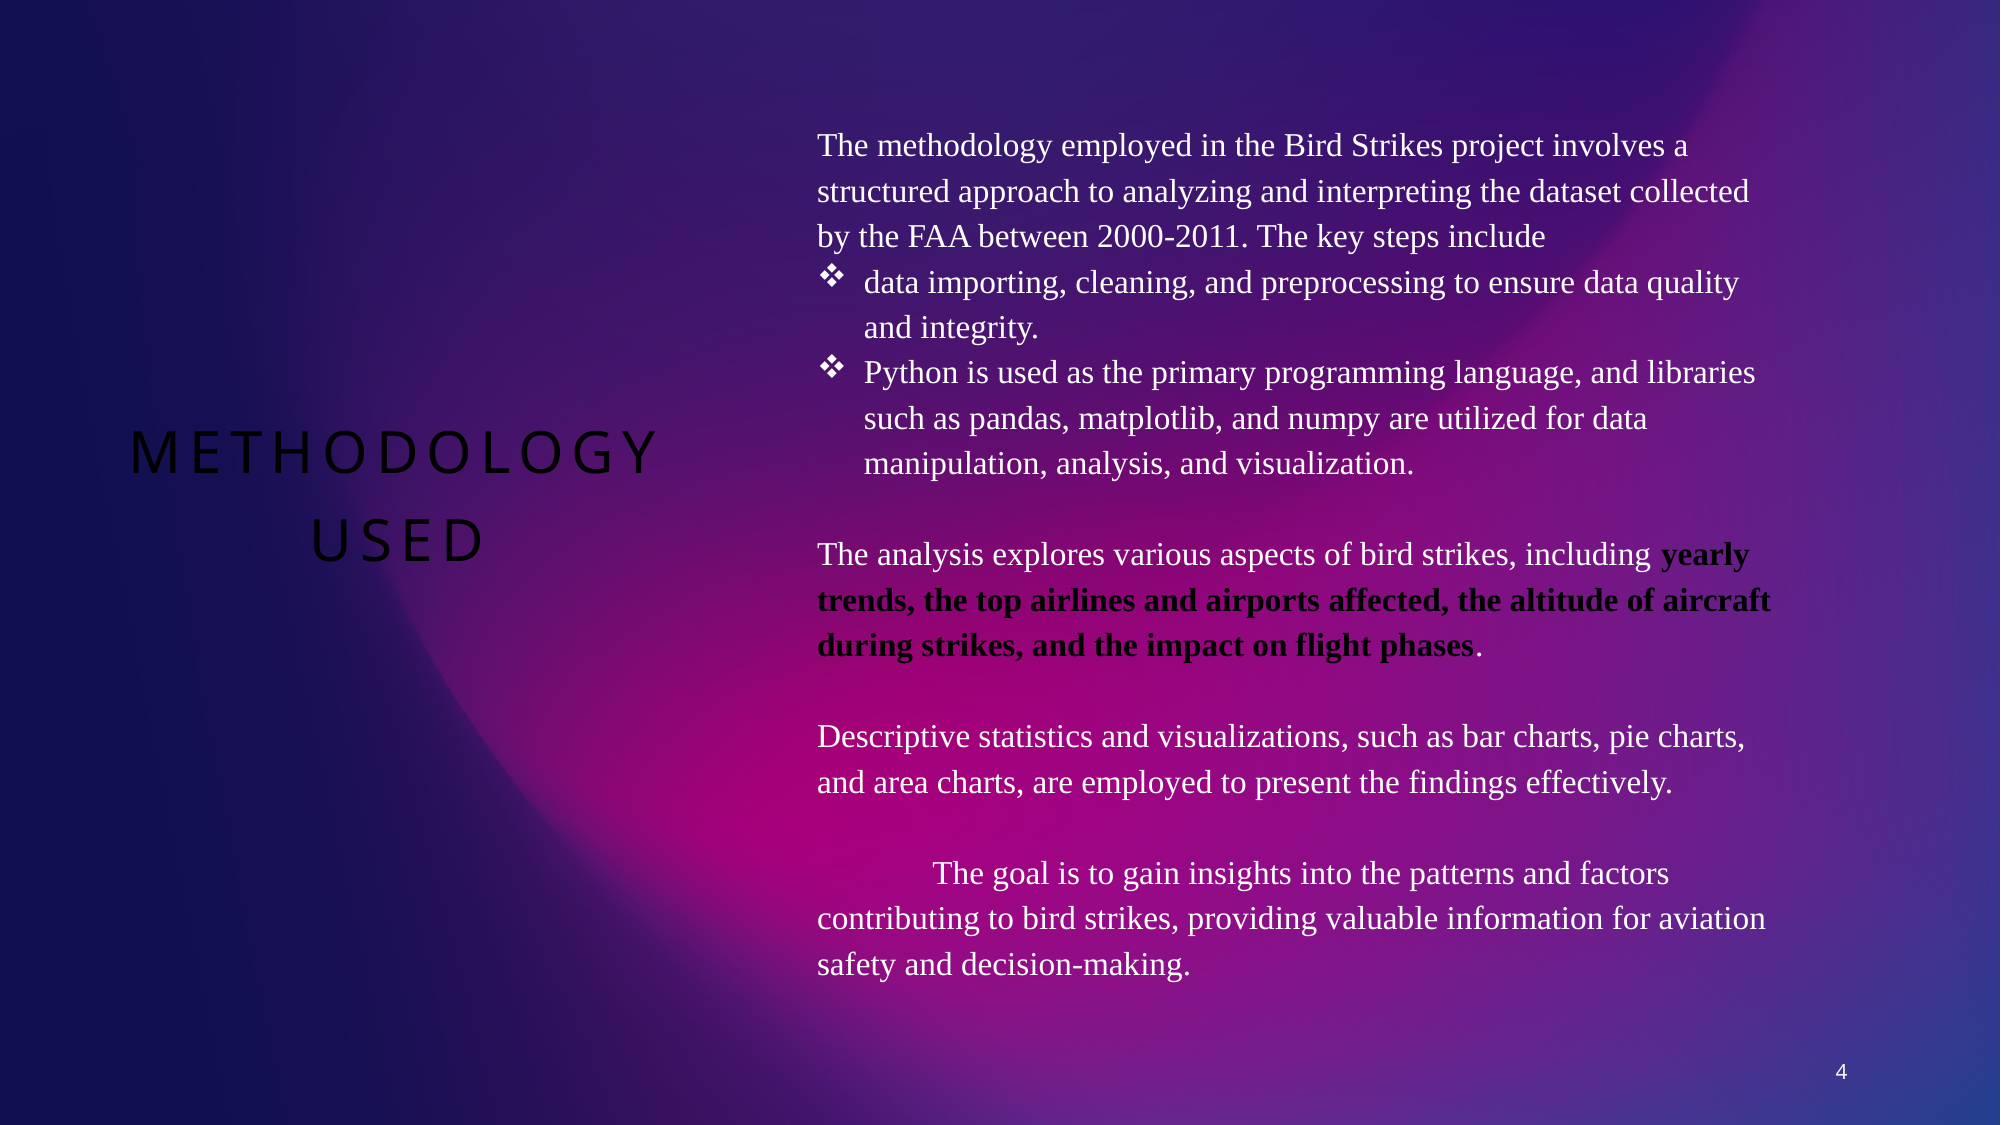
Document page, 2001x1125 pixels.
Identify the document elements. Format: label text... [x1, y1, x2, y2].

list The methodology employed in the Bird Strikes project involves a structured approach to analyzing and interpreting the dataset collected by the FAA between 2000-2011. The key steps include data importing, cleaning, and preprocessing to ensure data quality and integrity. Python is used as the primary programming language, and libraries such as pandas, matplotlib, and numpy are utilized for data manipulation, analysis, and visualization. The analysis explores various aspects of bird strikes, including yearly trends, the top airlines and airports affected, the altitude of aircraft during strikes, and the impact on flight phases. Descriptive statistics and visualizations, such as bar charts, pie charts, and area charts, are employed to present the findings effectively. The goal is to gain insights into the patterns and factors contributing to bird strikes, providing valuable information for aviation safety and decision-making. [802, 110, 1806, 898]
slide_number 4 [1412, 1042, 1863, 1103]
title METHODOLOGY USED [80, 390, 713, 640]
picture [0, 0, 2000, 1125]
